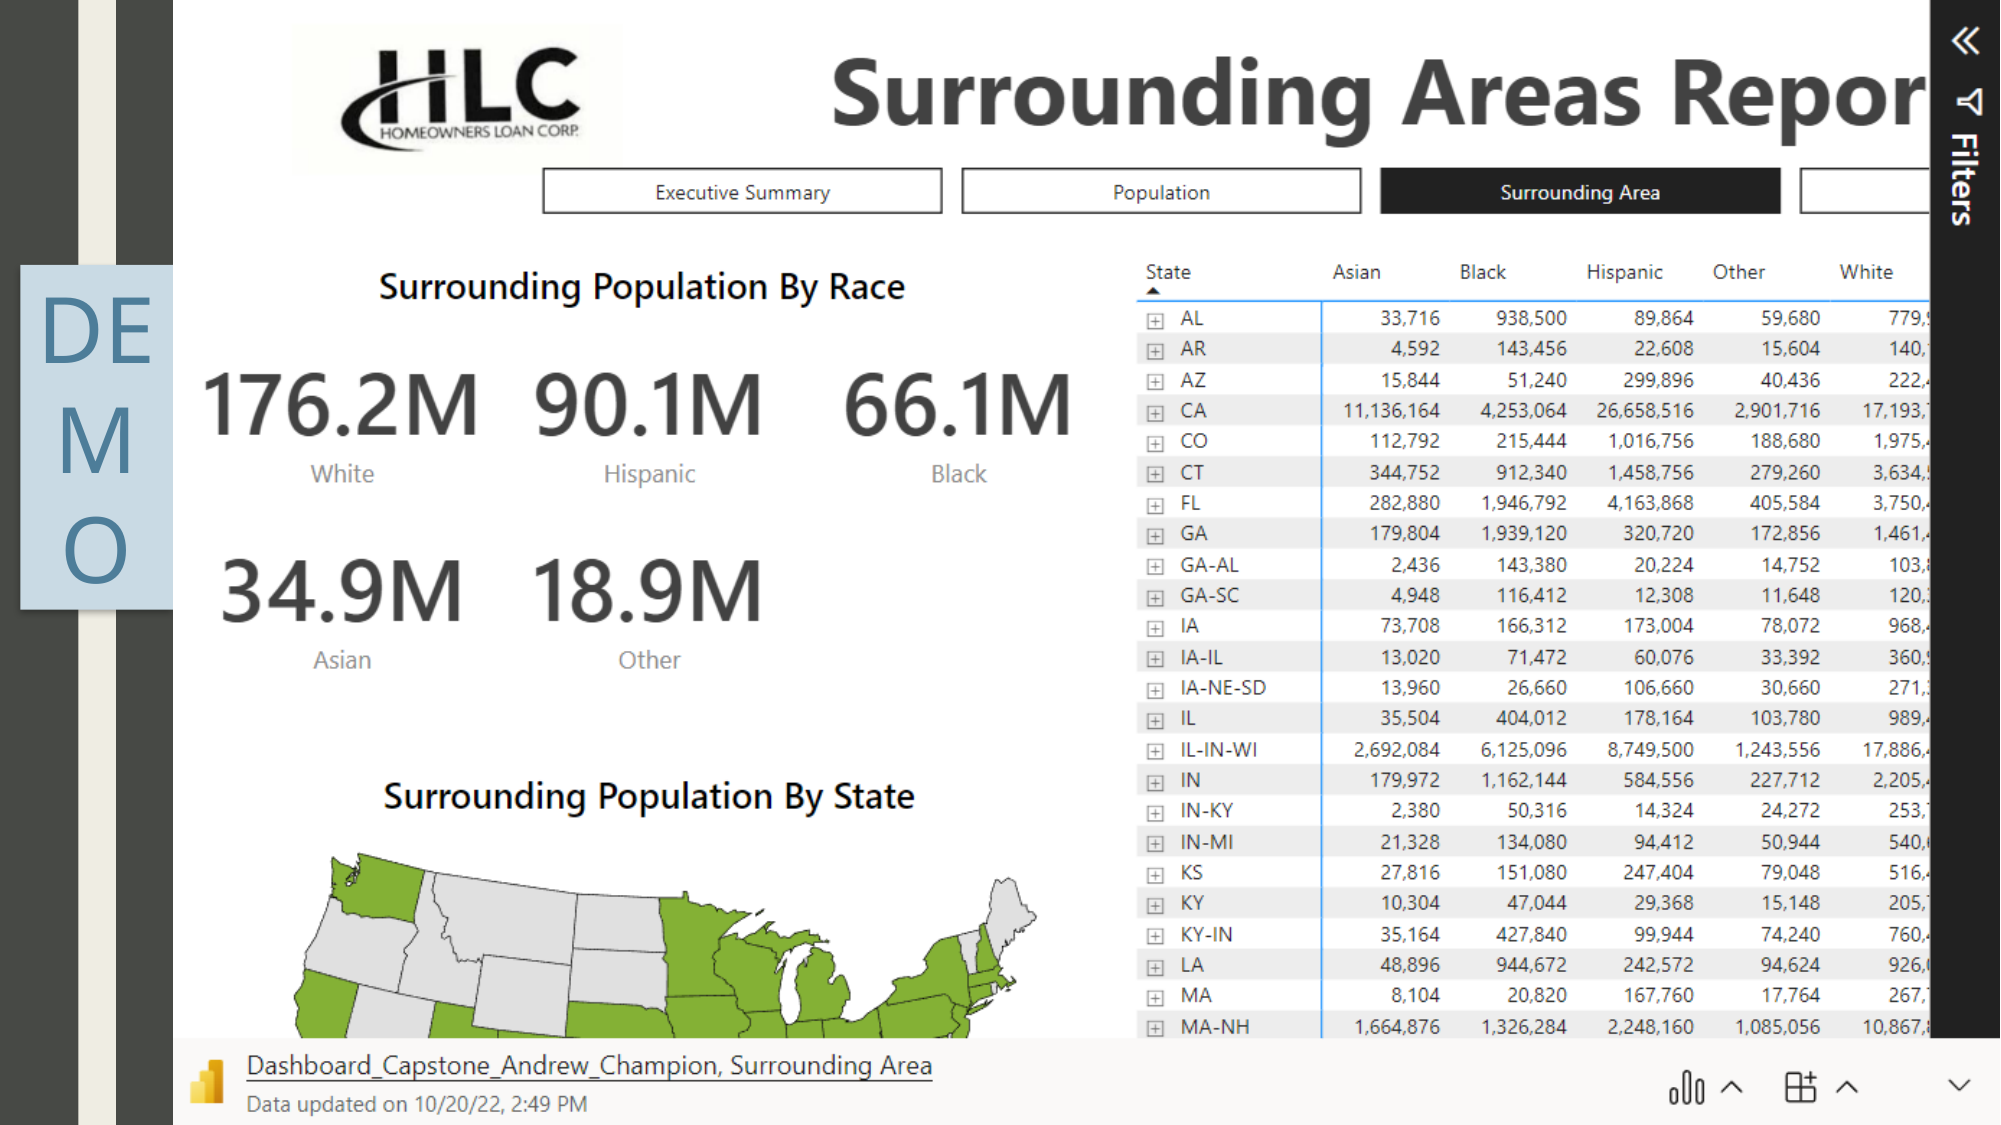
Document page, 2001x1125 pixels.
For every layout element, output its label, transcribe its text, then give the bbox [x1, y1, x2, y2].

text_box DEMO [20, 264, 173, 610]
picture [173, 0, 2000, 1125]
